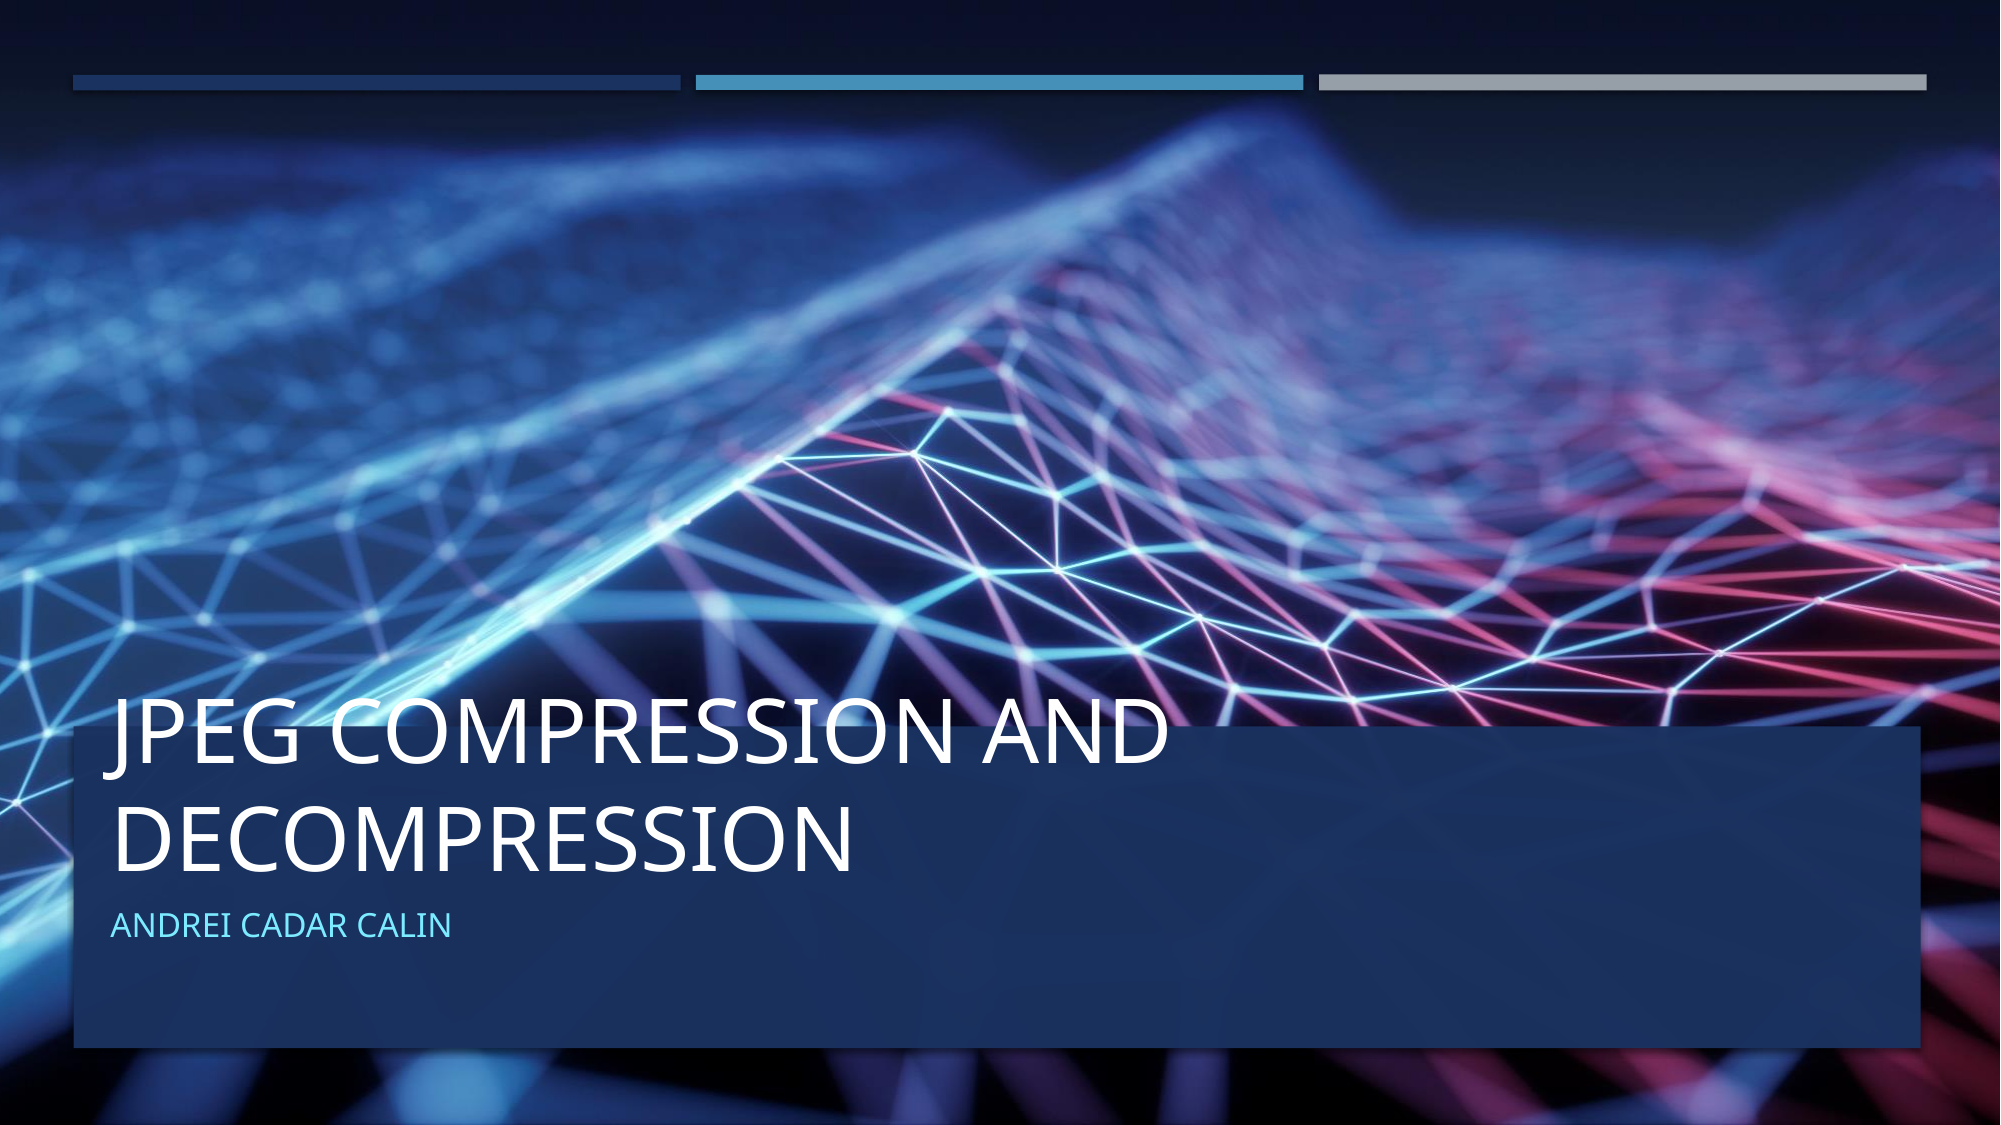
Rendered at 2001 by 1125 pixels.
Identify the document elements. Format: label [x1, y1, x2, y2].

text_box [72, 73, 1928, 92]
picture [0, 0, 2000, 1125]
